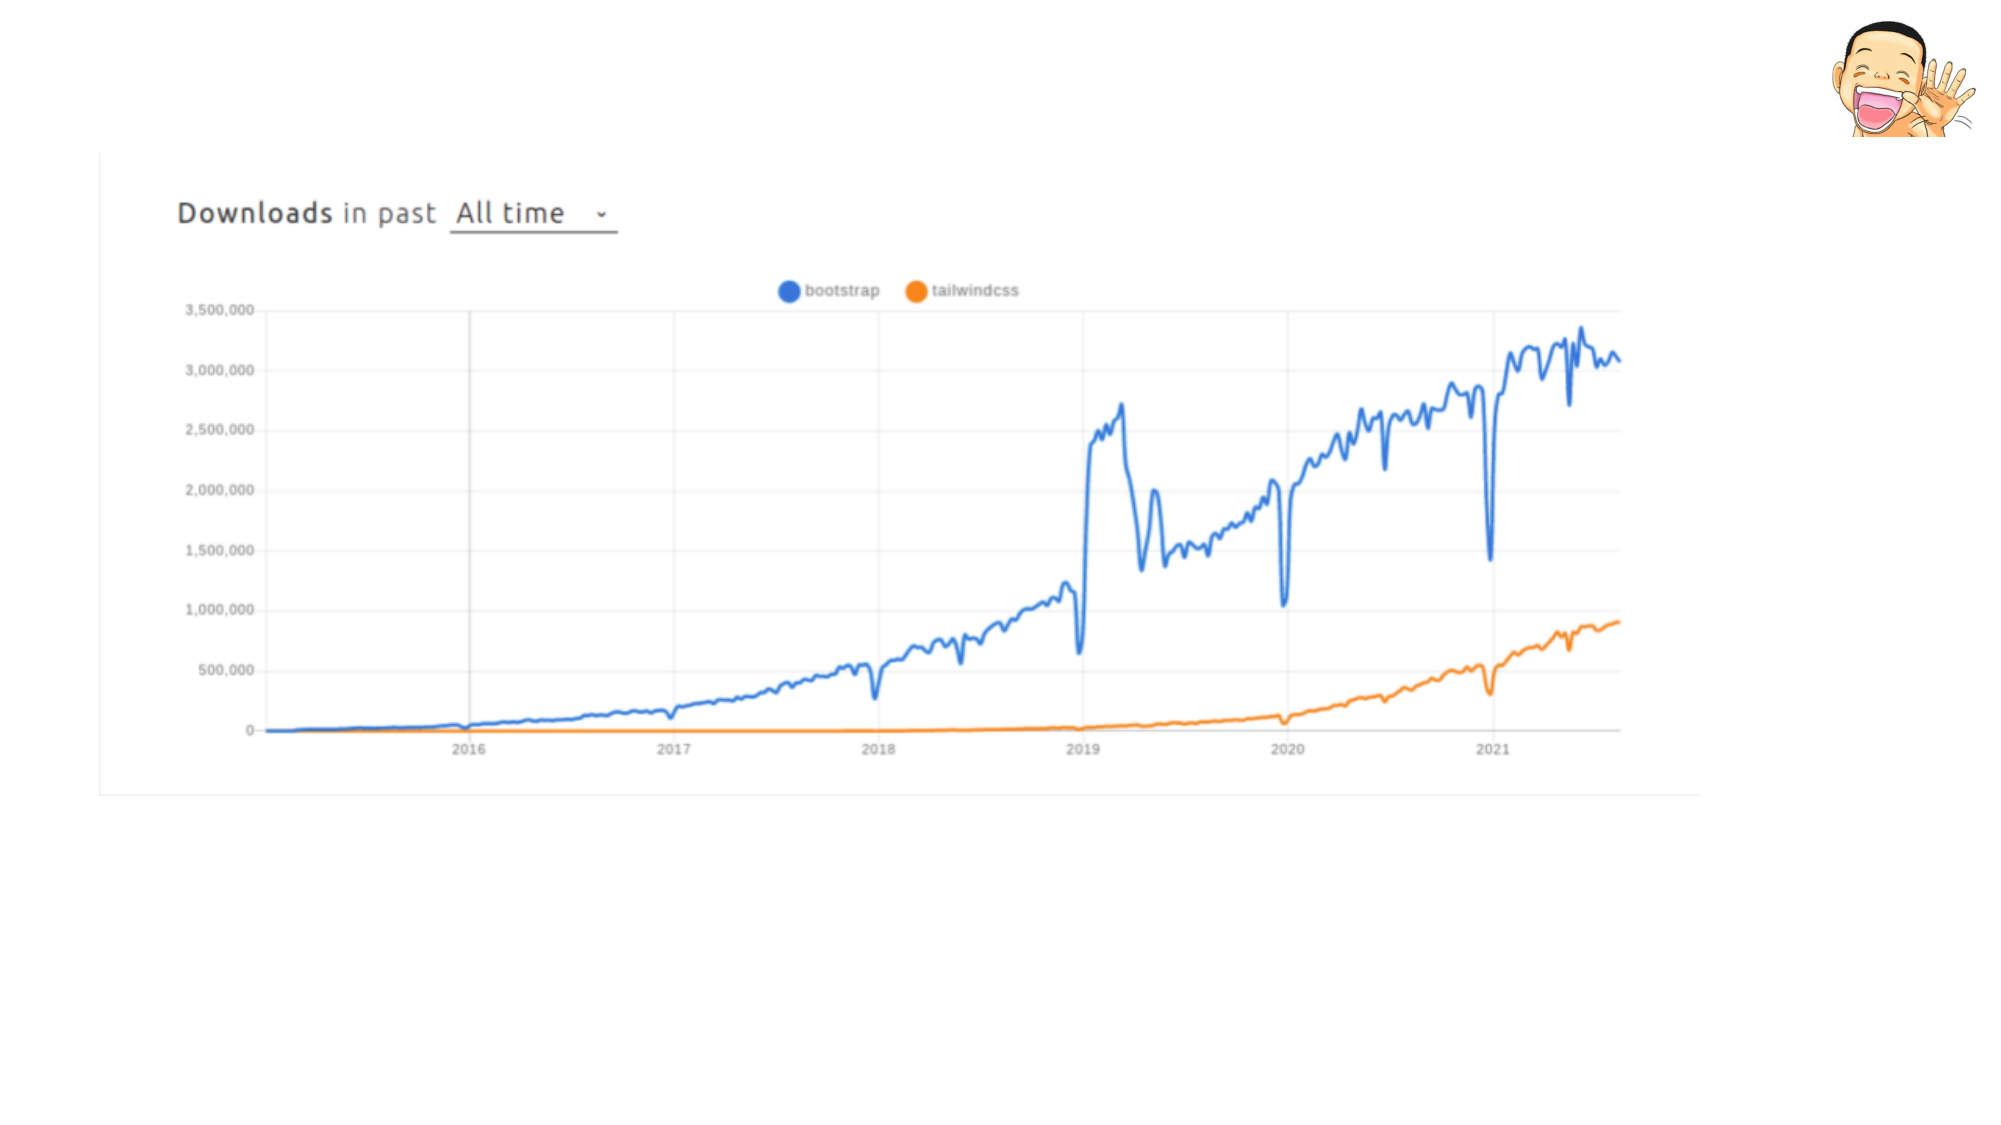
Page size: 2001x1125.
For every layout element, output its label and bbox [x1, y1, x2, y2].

picture [1808, 0, 2000, 137]
picture [99, 153, 1700, 796]
